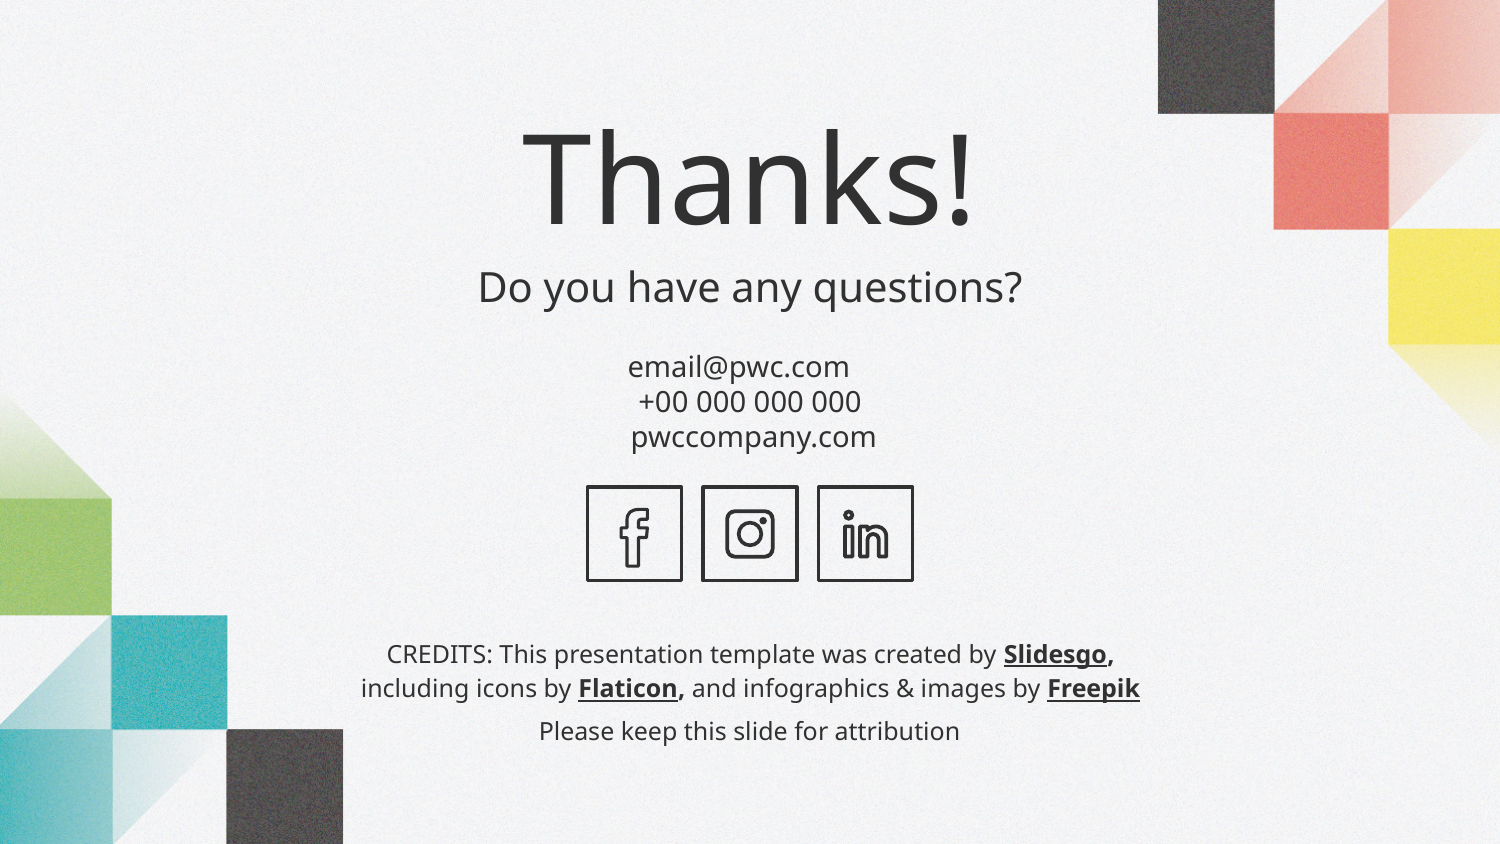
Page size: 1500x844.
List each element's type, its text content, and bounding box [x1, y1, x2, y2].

subtitle email@pwc.com +00 000 000 000 pwccompany.com [500, 336, 1000, 466]
title Thanks! [427, 113, 1073, 235]
picture [0, 0, 1500, 844]
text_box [725, 509, 775, 559]
text_box [621, 509, 648, 567]
subtitle Do you have any questions? [280, 235, 1220, 337]
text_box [842, 509, 889, 559]
text_box [818, 487, 913, 581]
text_box [703, 487, 797, 581]
text_box [587, 487, 682, 581]
text_box Please keep this slide for attribution [501, 706, 999, 756]
